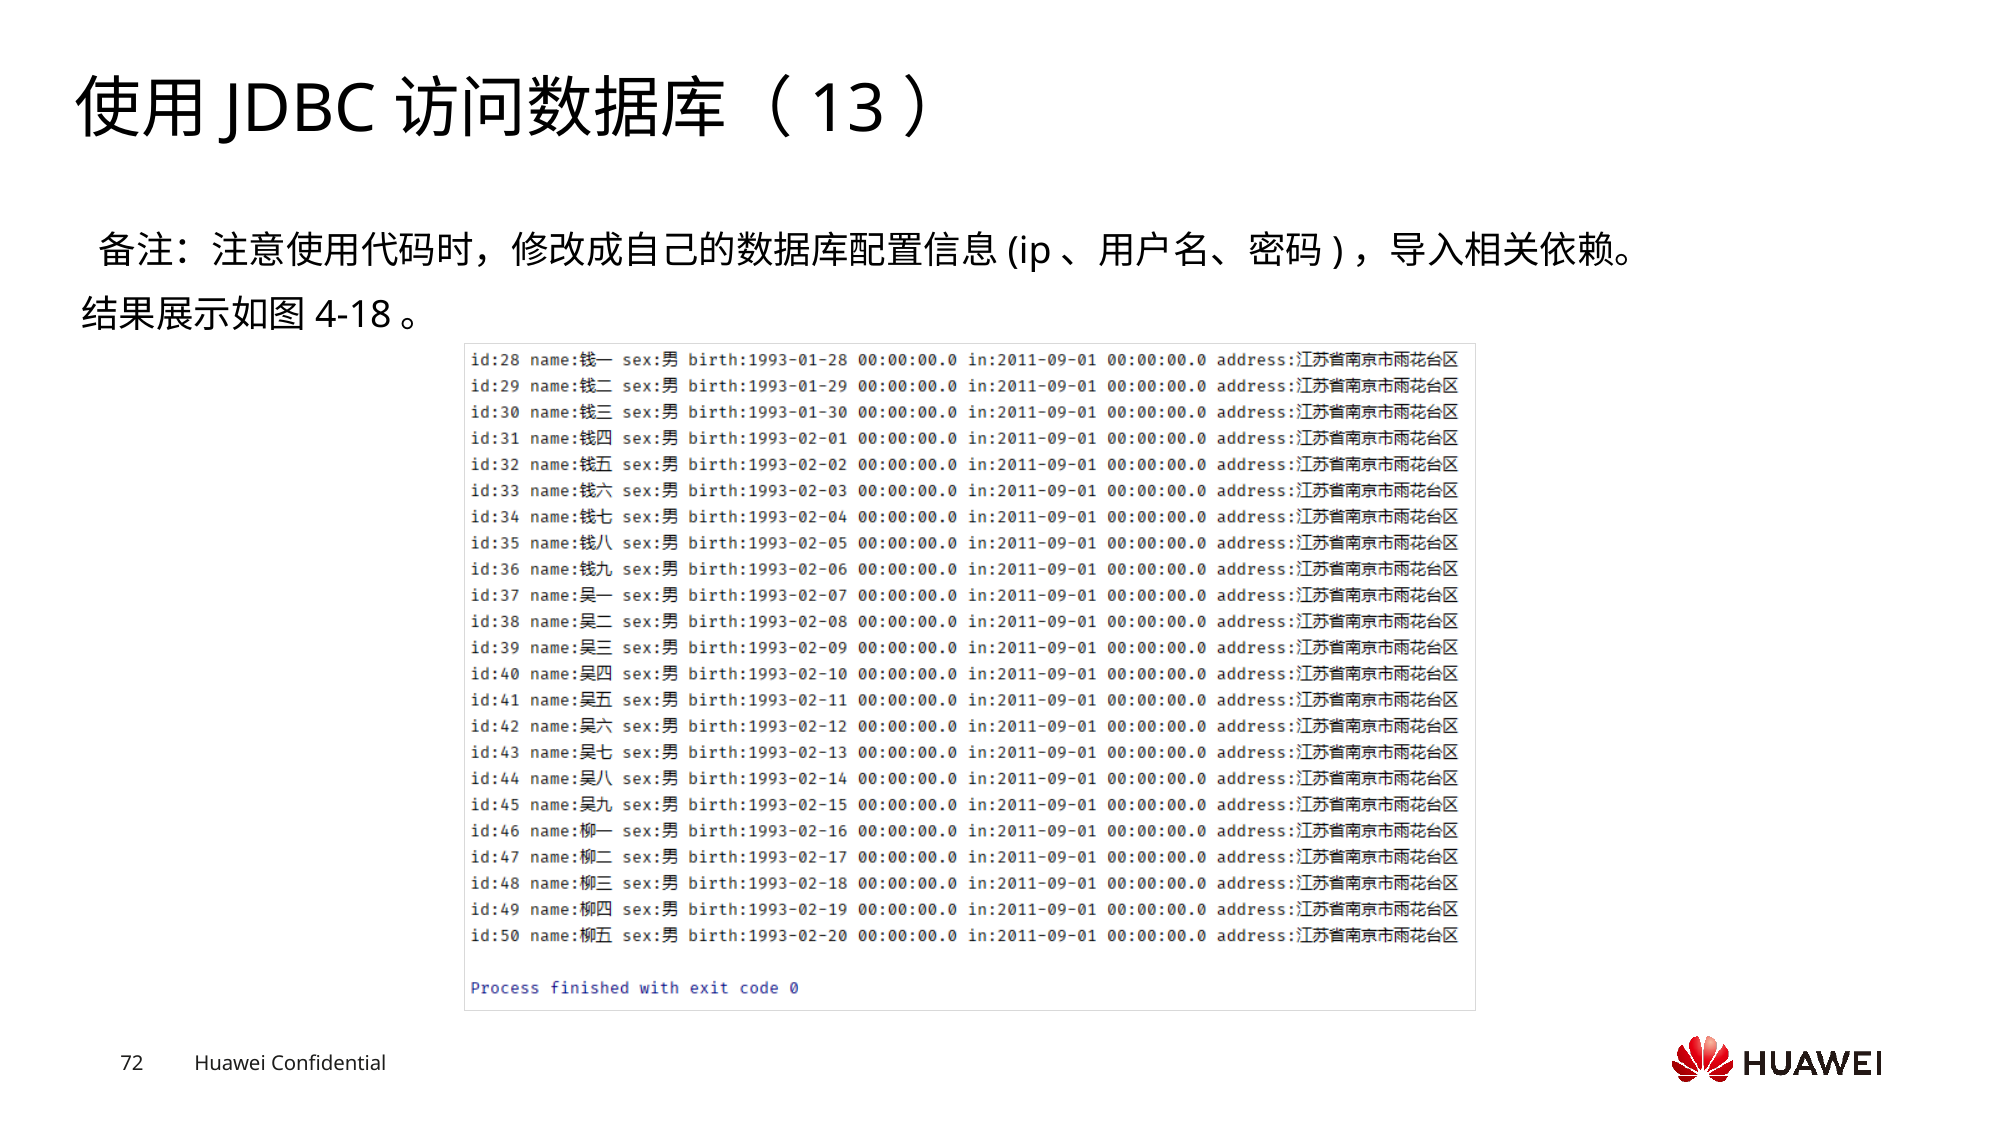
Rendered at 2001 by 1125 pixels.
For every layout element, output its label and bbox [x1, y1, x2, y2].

picture [1672, 1036, 1881, 1082]
picture [464, 343, 1476, 1011]
title [74, 73, 1928, 238]
text_box [66, 201, 1874, 342]
